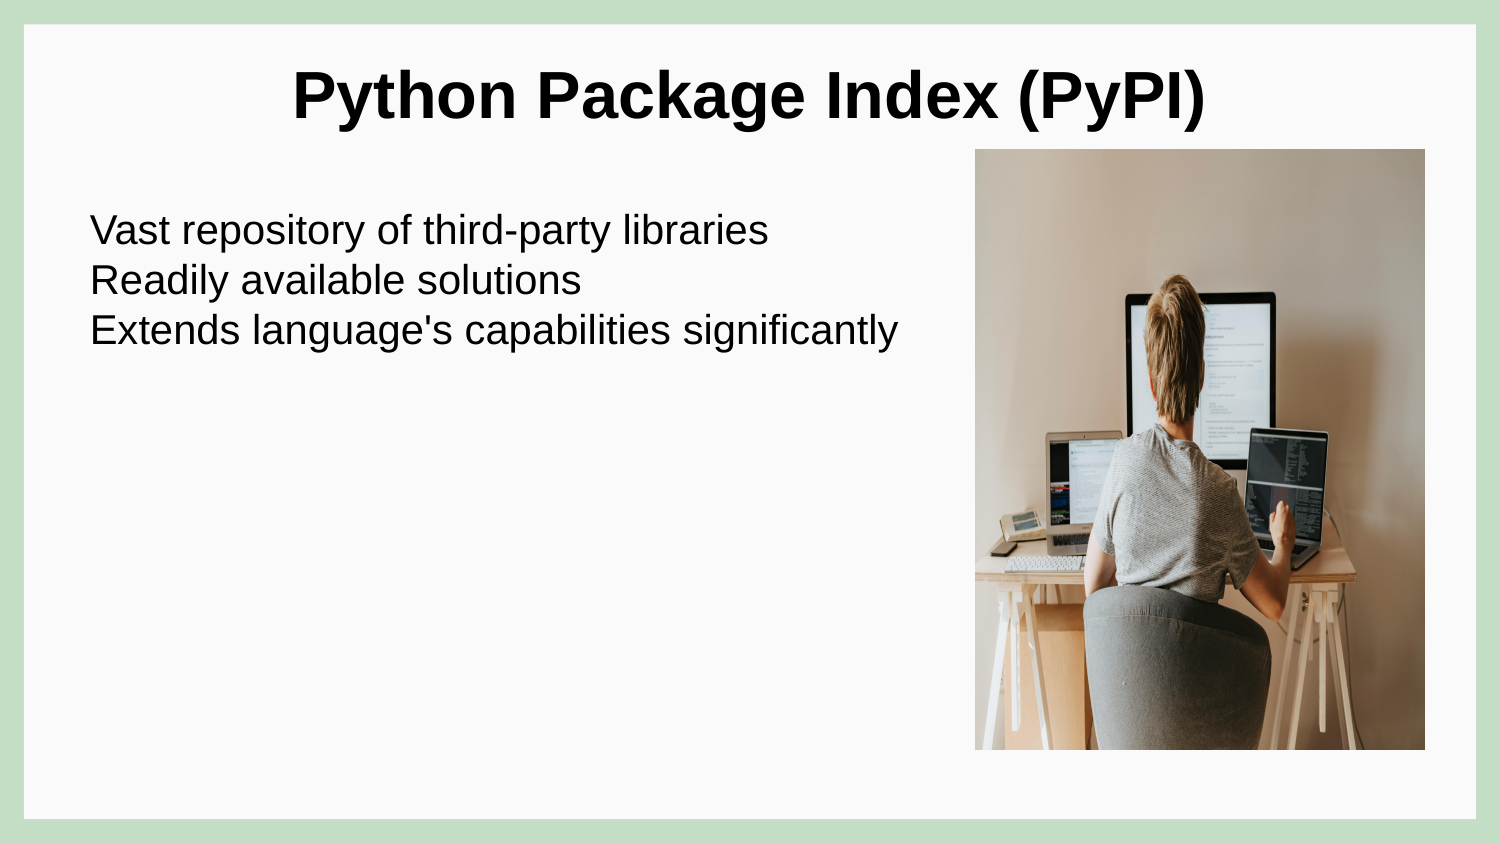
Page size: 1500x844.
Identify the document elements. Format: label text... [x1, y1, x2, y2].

text_box Python Package Index (PyPI) [277, 44, 1223, 140]
text_box Vast repository of third-party libraries Readily available solutions Extends language's capabilities significantly [74, 150, 974, 360]
picture [974, 149, 1425, 750]
